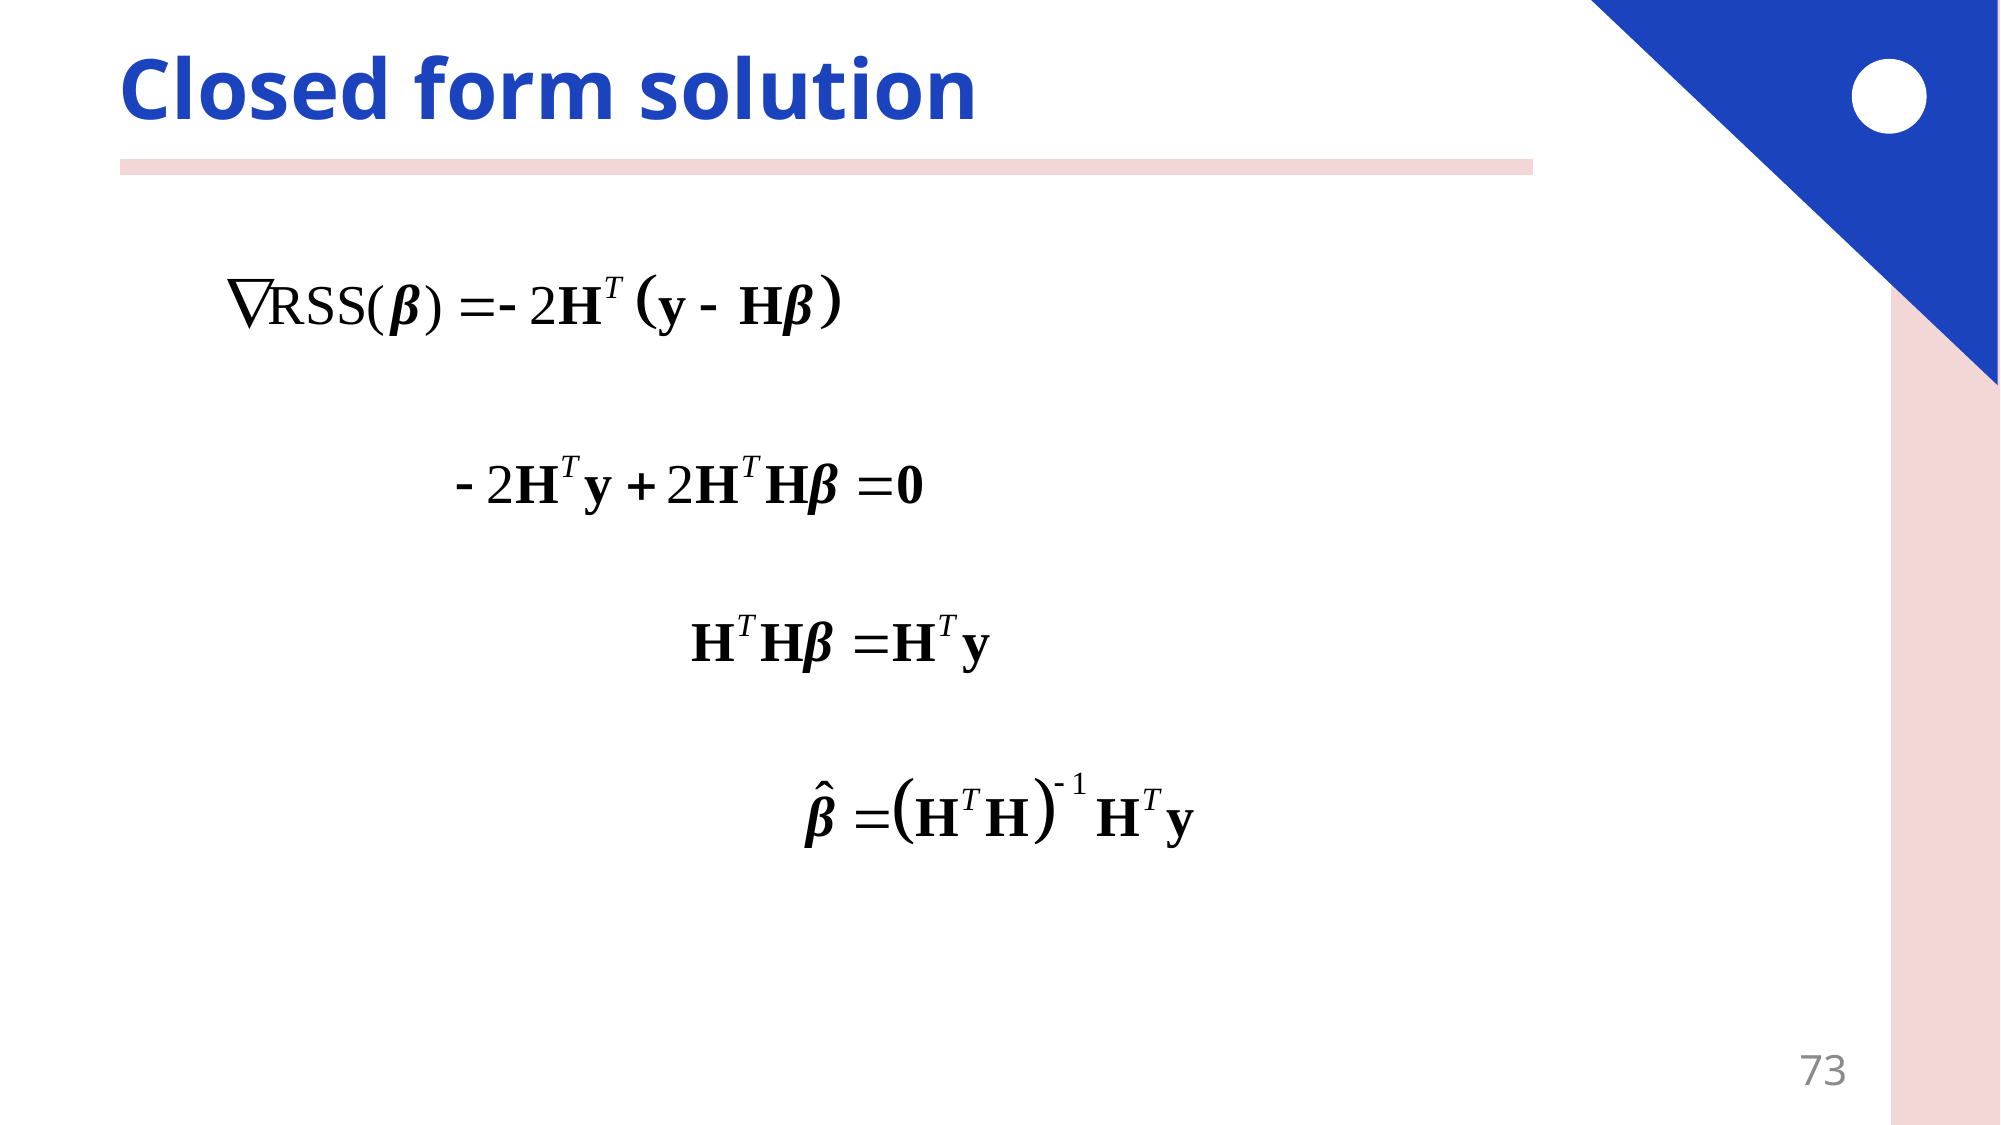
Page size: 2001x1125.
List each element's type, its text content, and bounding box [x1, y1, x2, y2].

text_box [796, 761, 1204, 871]
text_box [449, 443, 929, 522]
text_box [223, 264, 843, 353]
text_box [685, 602, 999, 681]
title Closed form solution [103, 32, 1829, 154]
slide_number 73 [1412, 1042, 1863, 1103]
